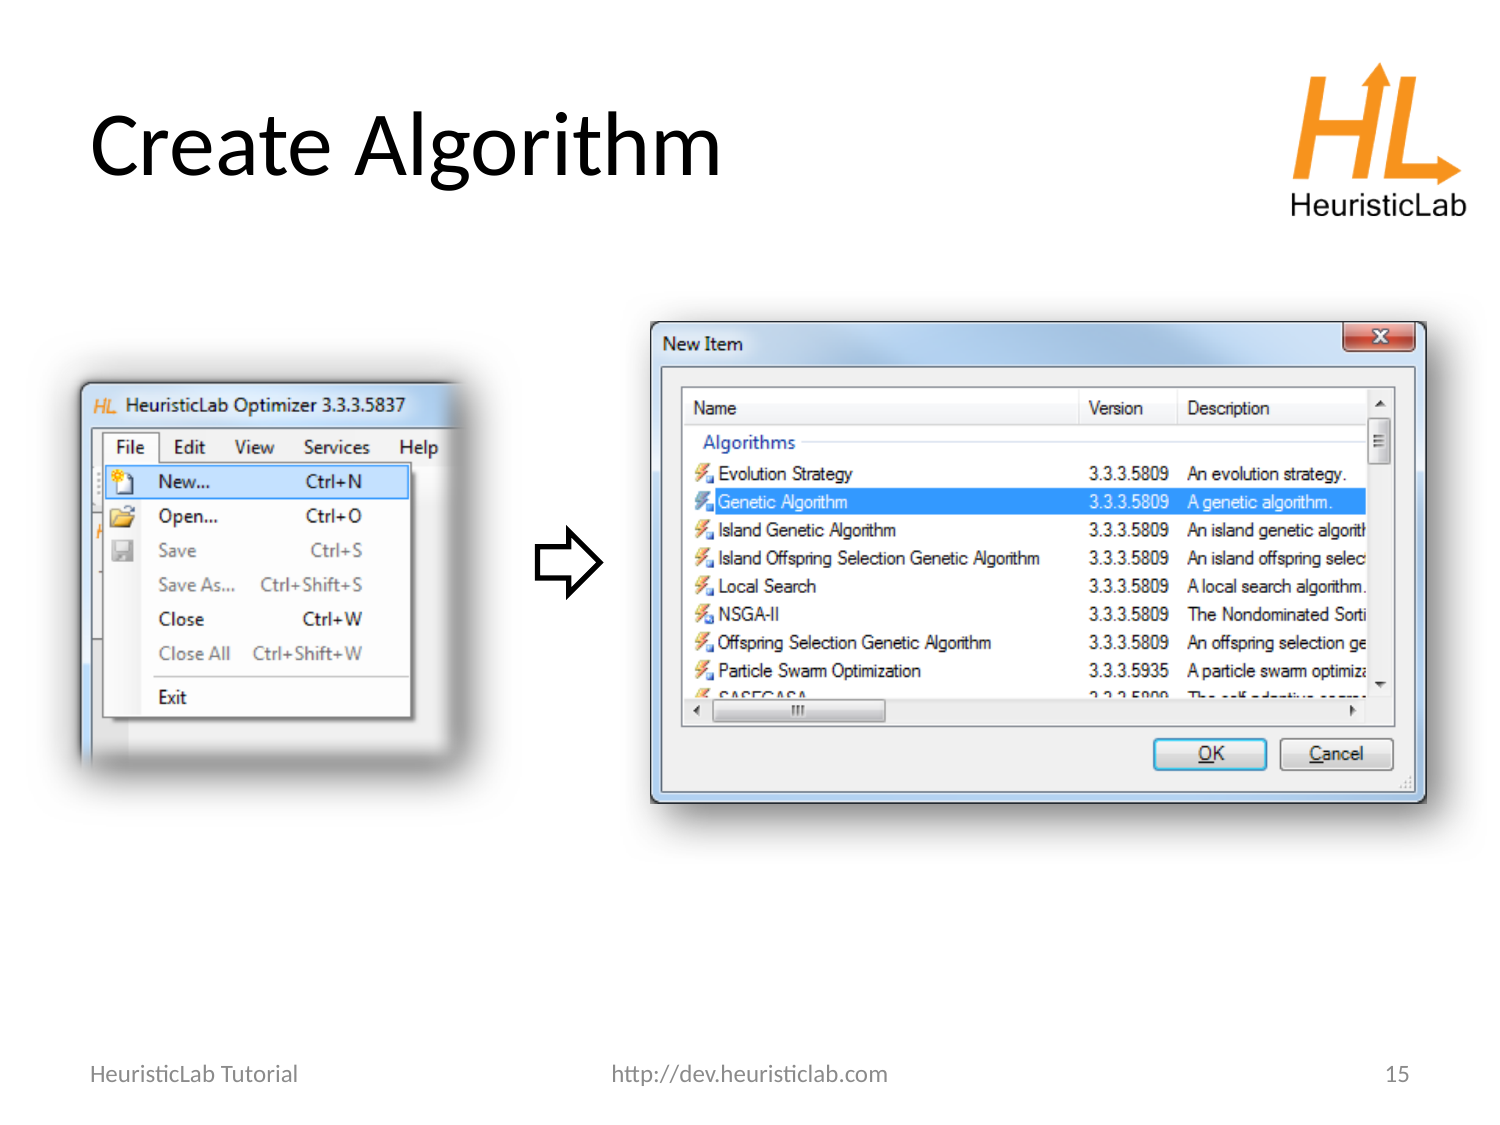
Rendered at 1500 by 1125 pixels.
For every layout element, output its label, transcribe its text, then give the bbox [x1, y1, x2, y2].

slide_number HeuristicLab Tutorial [75, 1042, 425, 1103]
slide_number 15 [1074, 1042, 1425, 1103]
footer http://dev.heuristiclab.com [512, 1042, 988, 1103]
picture [49, 352, 468, 773]
title Create Algorithm [75, 45, 1282, 233]
text_box [537, 531, 600, 594]
picture [649, 320, 1427, 805]
picture [1281, 27, 1474, 244]
